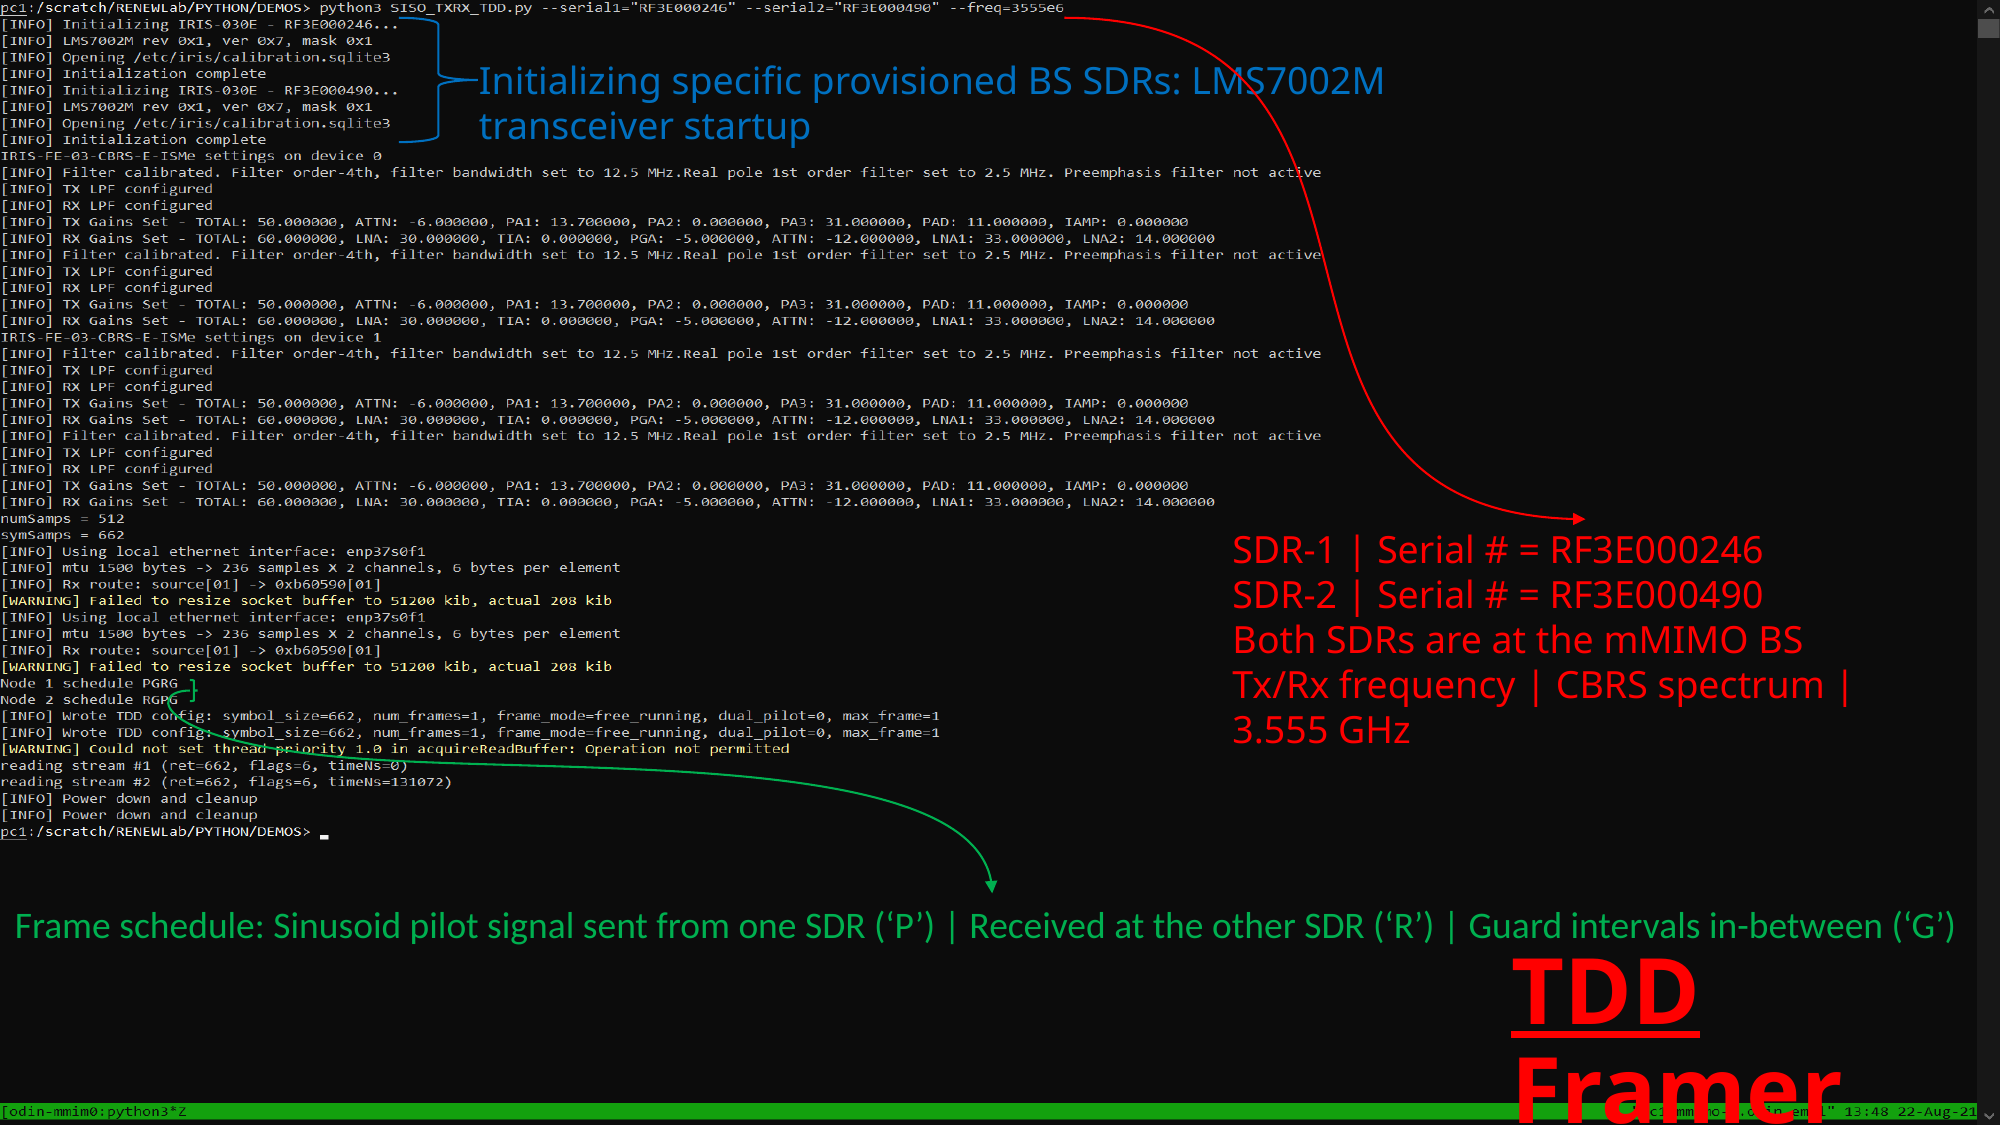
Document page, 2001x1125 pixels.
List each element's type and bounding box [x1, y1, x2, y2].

text_box [1064, 17, 1586, 520]
picture [0, 0, 2000, 1125]
text_box [197, 690, 993, 894]
